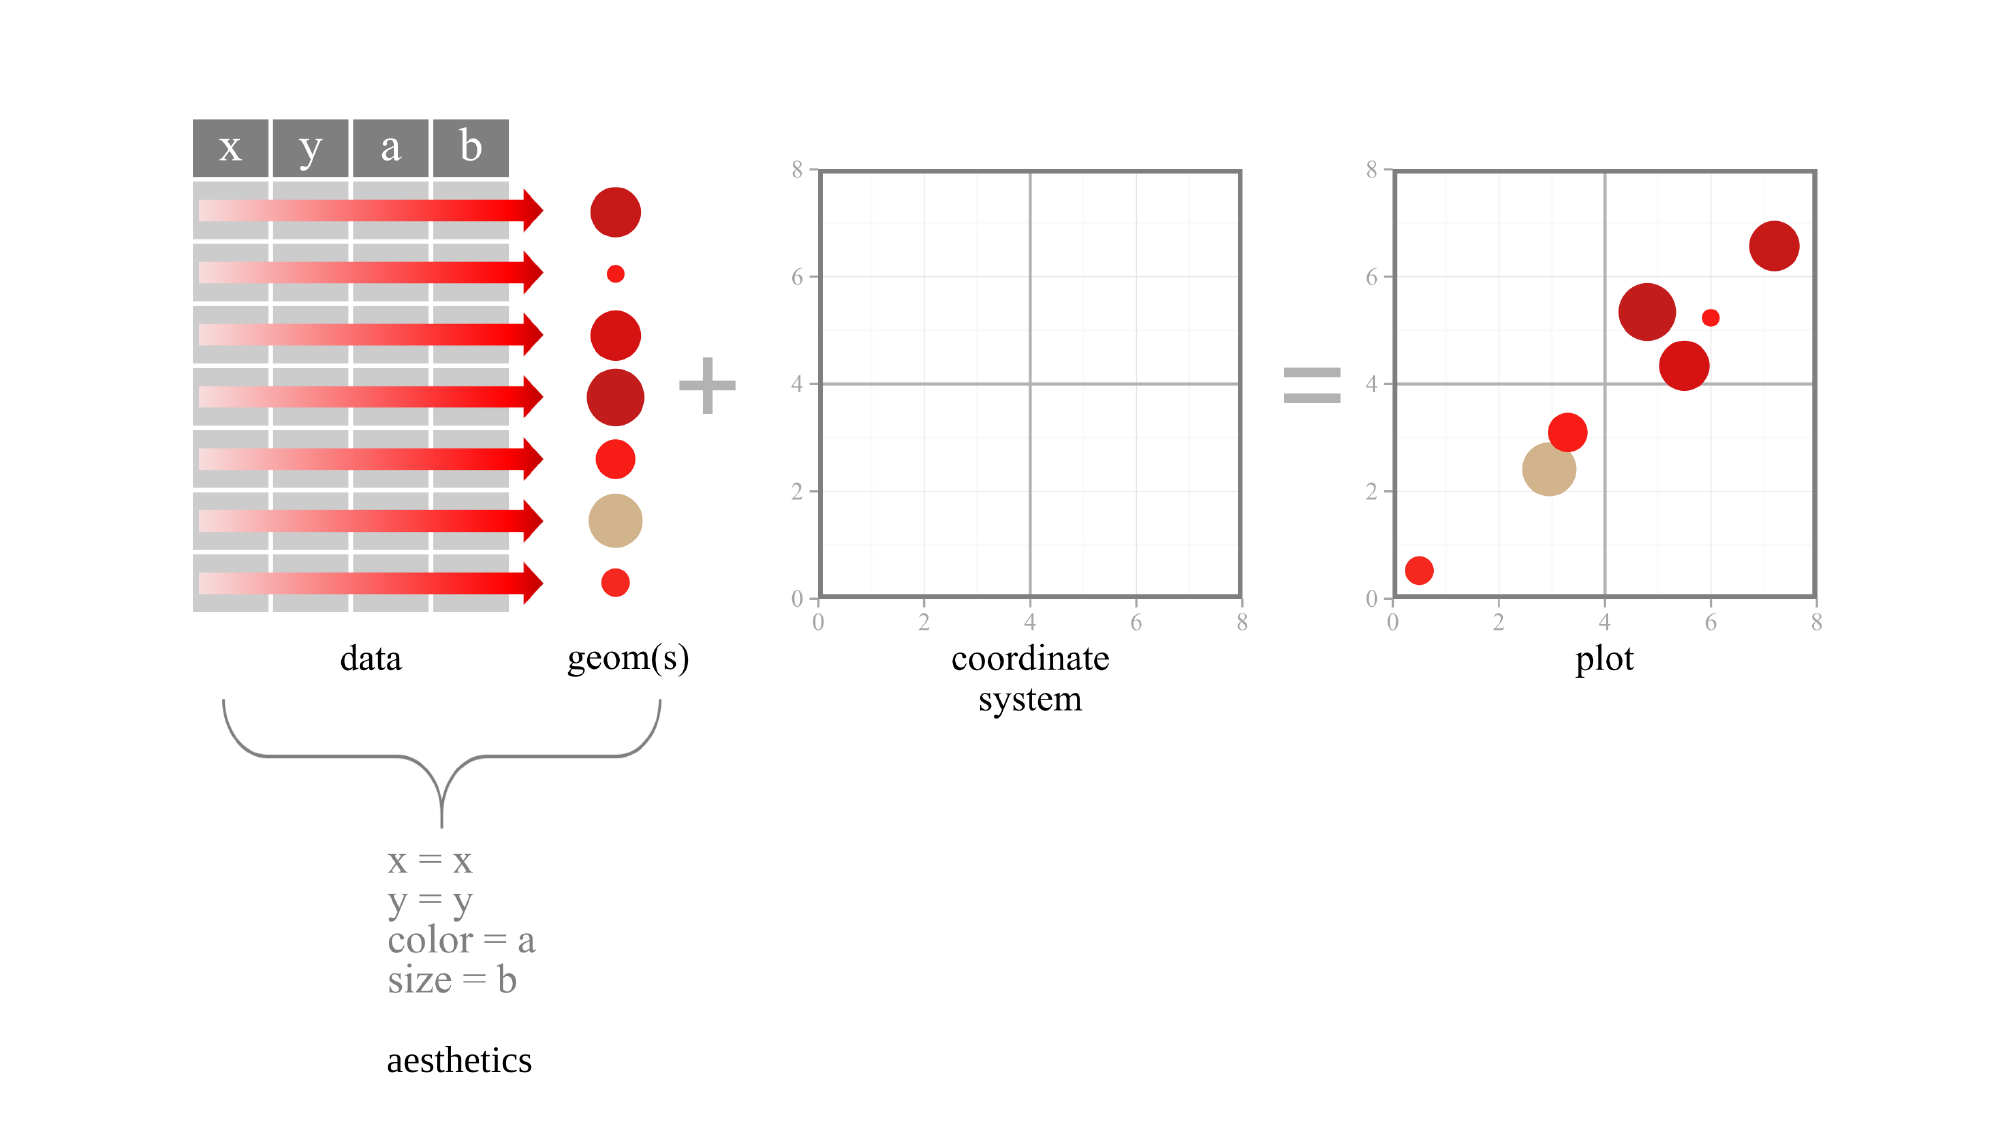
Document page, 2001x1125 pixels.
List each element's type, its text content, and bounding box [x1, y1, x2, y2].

picture [173, 97, 1827, 1028]
text_box aesthetics [371, 1028, 726, 1088]
